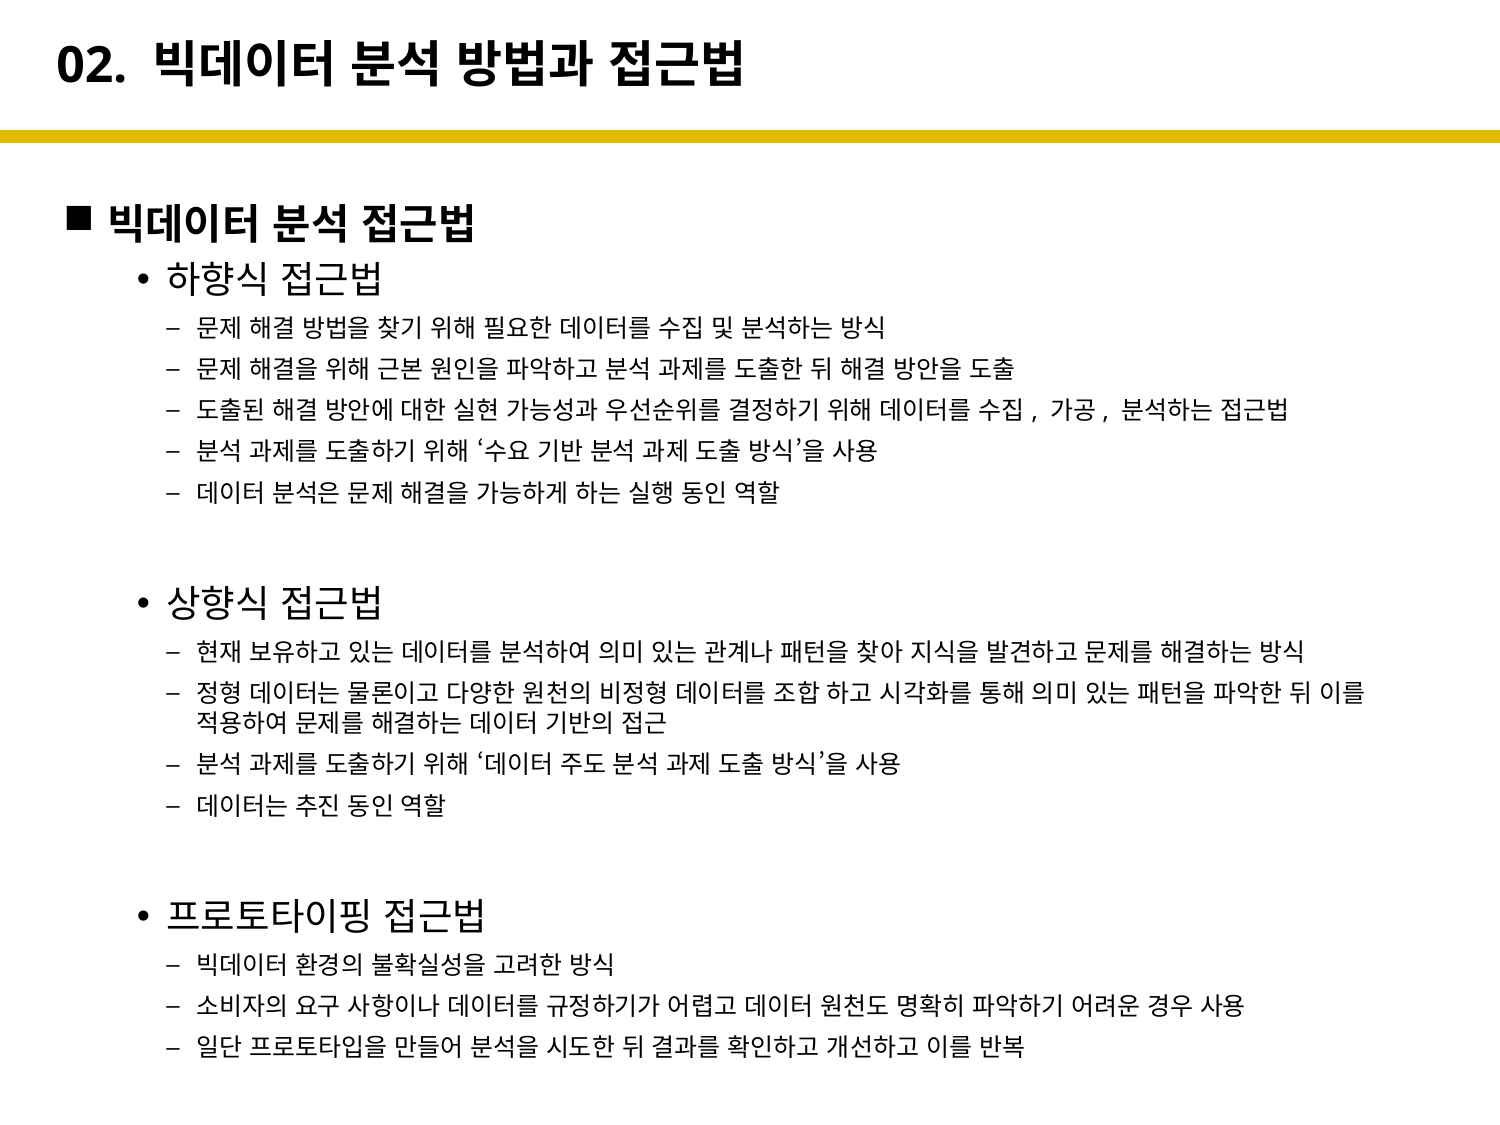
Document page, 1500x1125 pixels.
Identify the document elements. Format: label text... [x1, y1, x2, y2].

list 빅데이터 분석 접근법 하향식 접근법 문제 해결 방법을 찾기 위해 필요한 데이터를 수집 및 분석하는 방식 문제 해결을 위해 근본 원인을 파악하고 분석 과제를 도출한 뒤 해결 방안을 도출 도출된 해결 방안에 대한 실현 가능성과 우선순위를 결정하기 위해 데이터를 수집, 가공, 분석하는 접근법 분석 과제를 도출하기 위해 ‘수요 기반 분석 과제 도출 방식’을 사용 데이터 분석은 문제 해결을 가능하게 하는 실행 동인 역할 상향식 접근법 현재 보유하고 있는 데이터를 분석하여 의미 있는 관계나 패턴을 찾아 지식을 발견하고 문제를 해결하는 방식 정형 데이터는 물론이고 다양한 원천의 비정형 데이터를 조합 하고 시각화를 통해 의미 있는 패턴을 파악한 뒤 이를 적용하여 문제를 해결하는 데이터 기반의 접근 분석 과제를 도출하기 위해 ‘데이터 주도 분석 과제 도출 방식’을 사용 데이터는 추진 동인 역할 프로토타이핑 접근법 빅데이터 환경의 불확실성을 고려한 방식 소비자의 요구 사항이나 데이터를 규정하기가 어렵고 데이터 원천도 명확히 파악하기 어려운 경우 사용 일단 프로토타입을 만들어 분석을 시도한 뒤 결과를 확인하고 개선하고 이를 반복 [48, 165, 1467, 1064]
title 02. 빅데이터 분석 방법과 접근법 [41, 17, 1282, 107]
